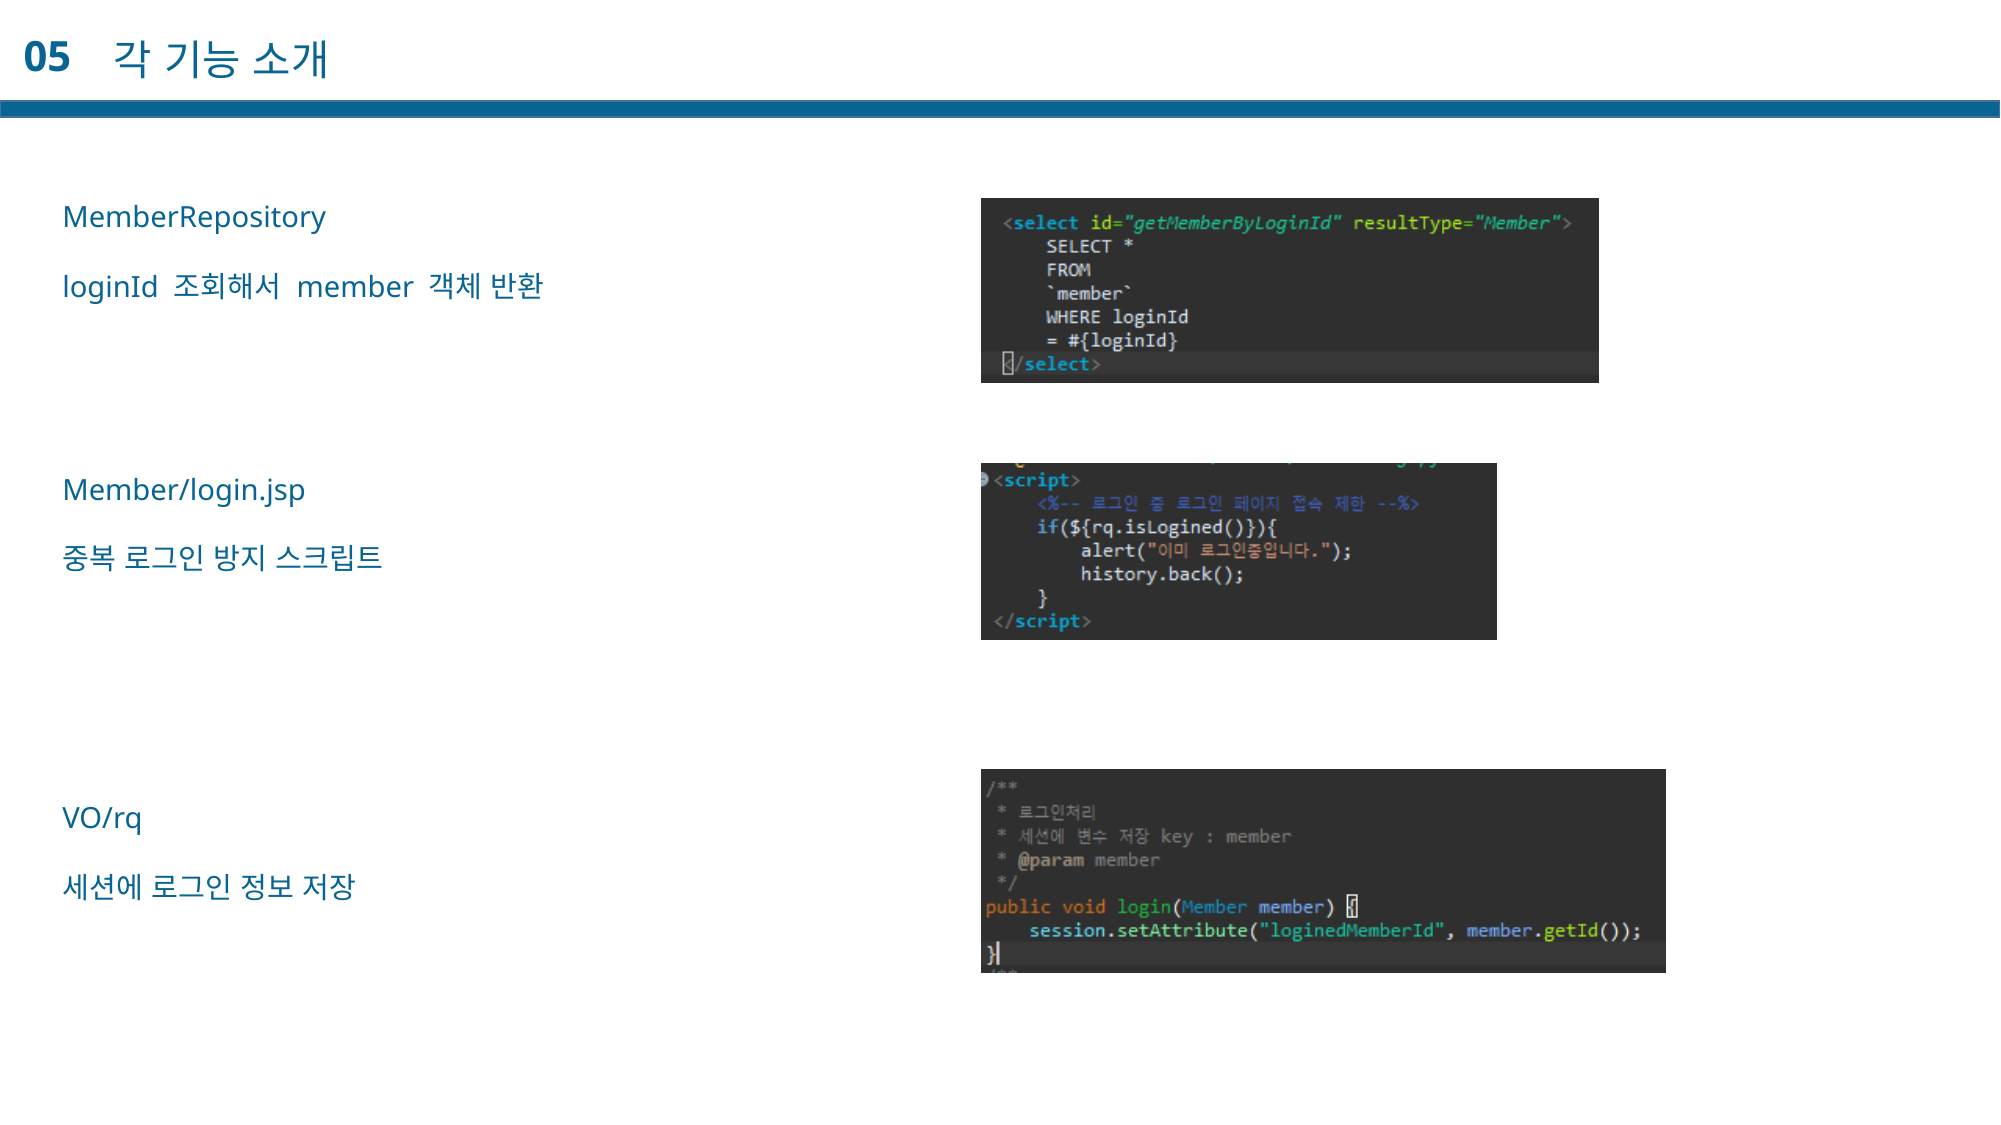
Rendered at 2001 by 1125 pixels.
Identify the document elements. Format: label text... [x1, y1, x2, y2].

picture [981, 463, 1497, 640]
text_box [0, 100, 2000, 118]
text_box 05 [8, 22, 87, 88]
picture [981, 769, 1666, 973]
text_box Member/login.jsp 중복 로그인 방지 스크립트 [47, 463, 701, 618]
text_box 각 기능 소개 [99, 26, 346, 92]
picture [981, 198, 1599, 383]
text_box MemberRepository loginId 조회해서 member 객체 반환 [47, 190, 701, 381]
text_box VO/rq 세션에 로그인 정보 저장 [47, 792, 701, 912]
